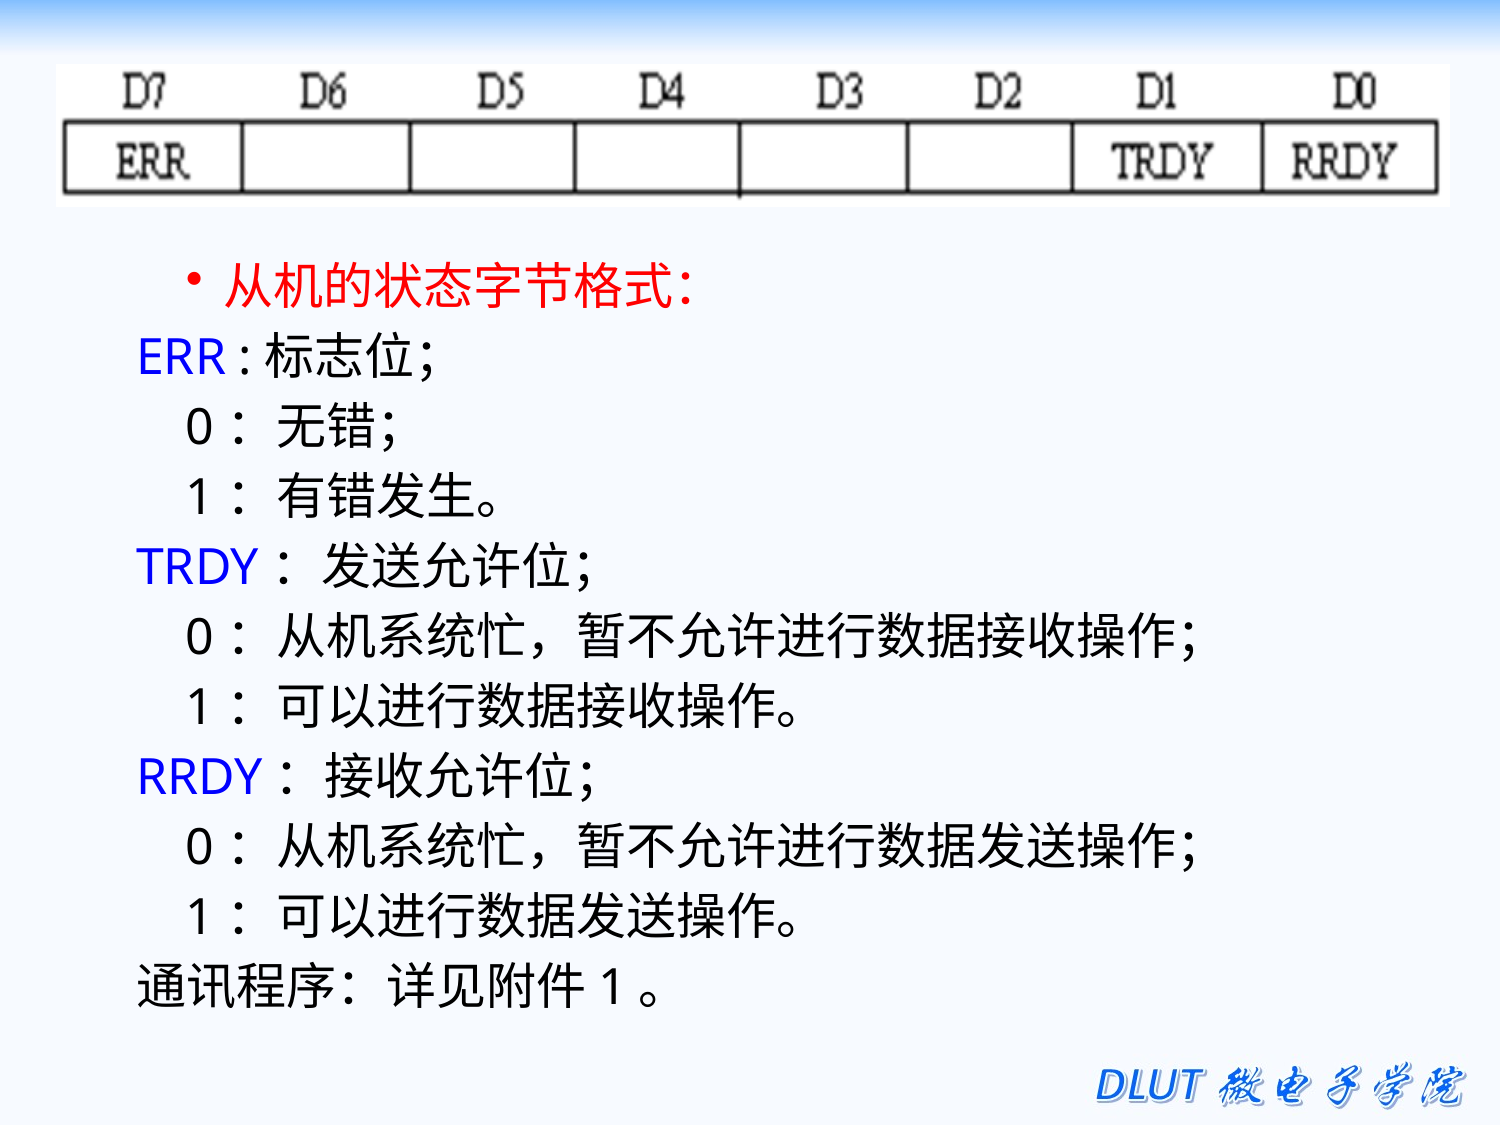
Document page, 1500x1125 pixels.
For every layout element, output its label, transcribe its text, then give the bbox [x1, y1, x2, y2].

picture [0, 0, 1500, 1125]
text_box 从机的状态字节格式： ERR :标志位； 0：无错； 1：有错发生。 TRDY：发送允许位； 0：从机系统忙，暂不允许进行数据接收操作； 1：可以进行数据接收操作。 RRDY：接收允许位； 0：从机系统忙，暂不允许进行数据发送操作； 1：可以进行数据发送操作。 通讯程序：详见附件1。 [20, 246, 1486, 1081]
